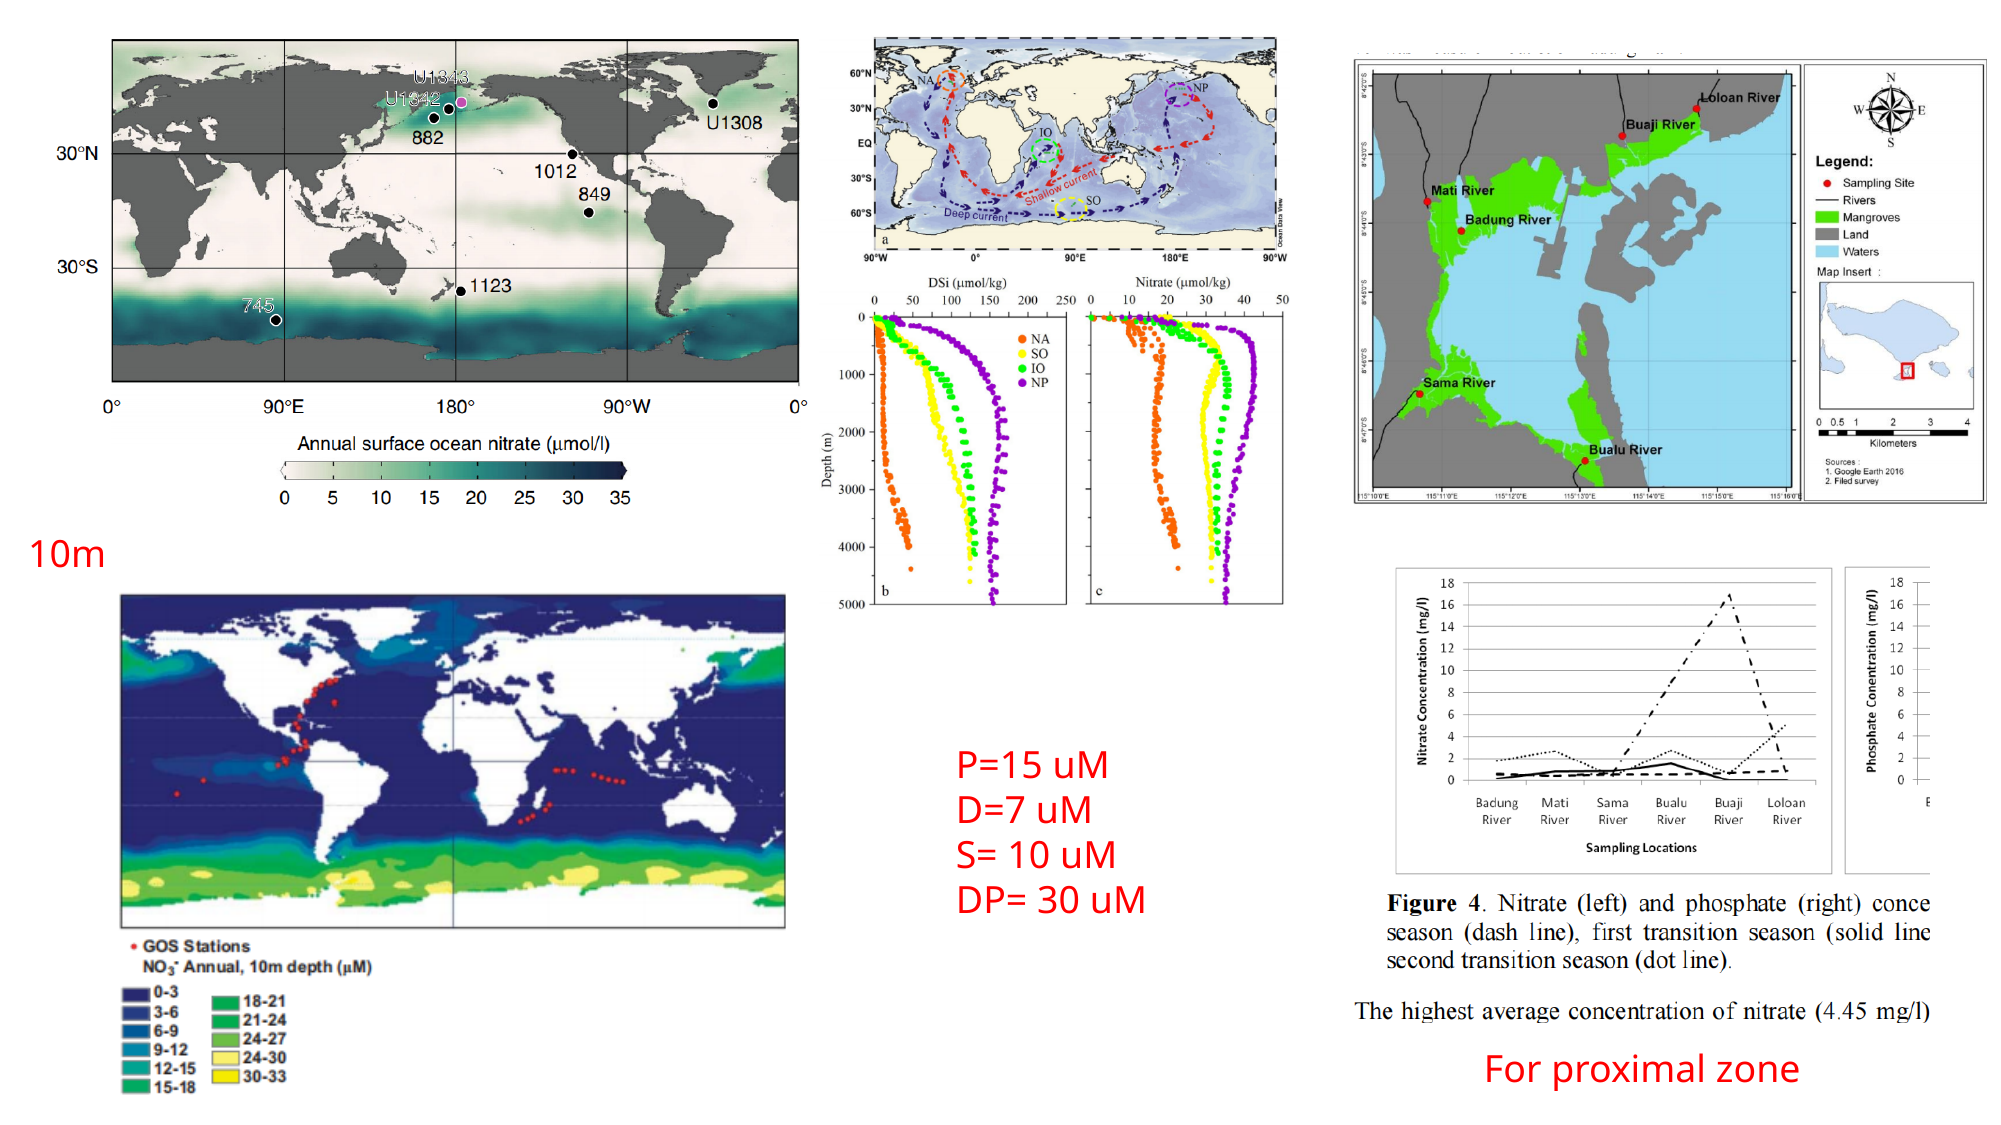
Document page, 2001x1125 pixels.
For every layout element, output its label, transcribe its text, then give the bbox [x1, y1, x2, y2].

picture [1337, 53, 1987, 505]
text_box 10m [13, 522, 130, 583]
text_box P=15 uM D=7 uM S= 10 uM DP= 30 uM [941, 733, 1333, 928]
picture [1333, 552, 1930, 1023]
picture [81, 20, 1294, 1109]
text_box For proximal zone [1469, 1037, 1962, 1098]
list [50, 21, 809, 507]
